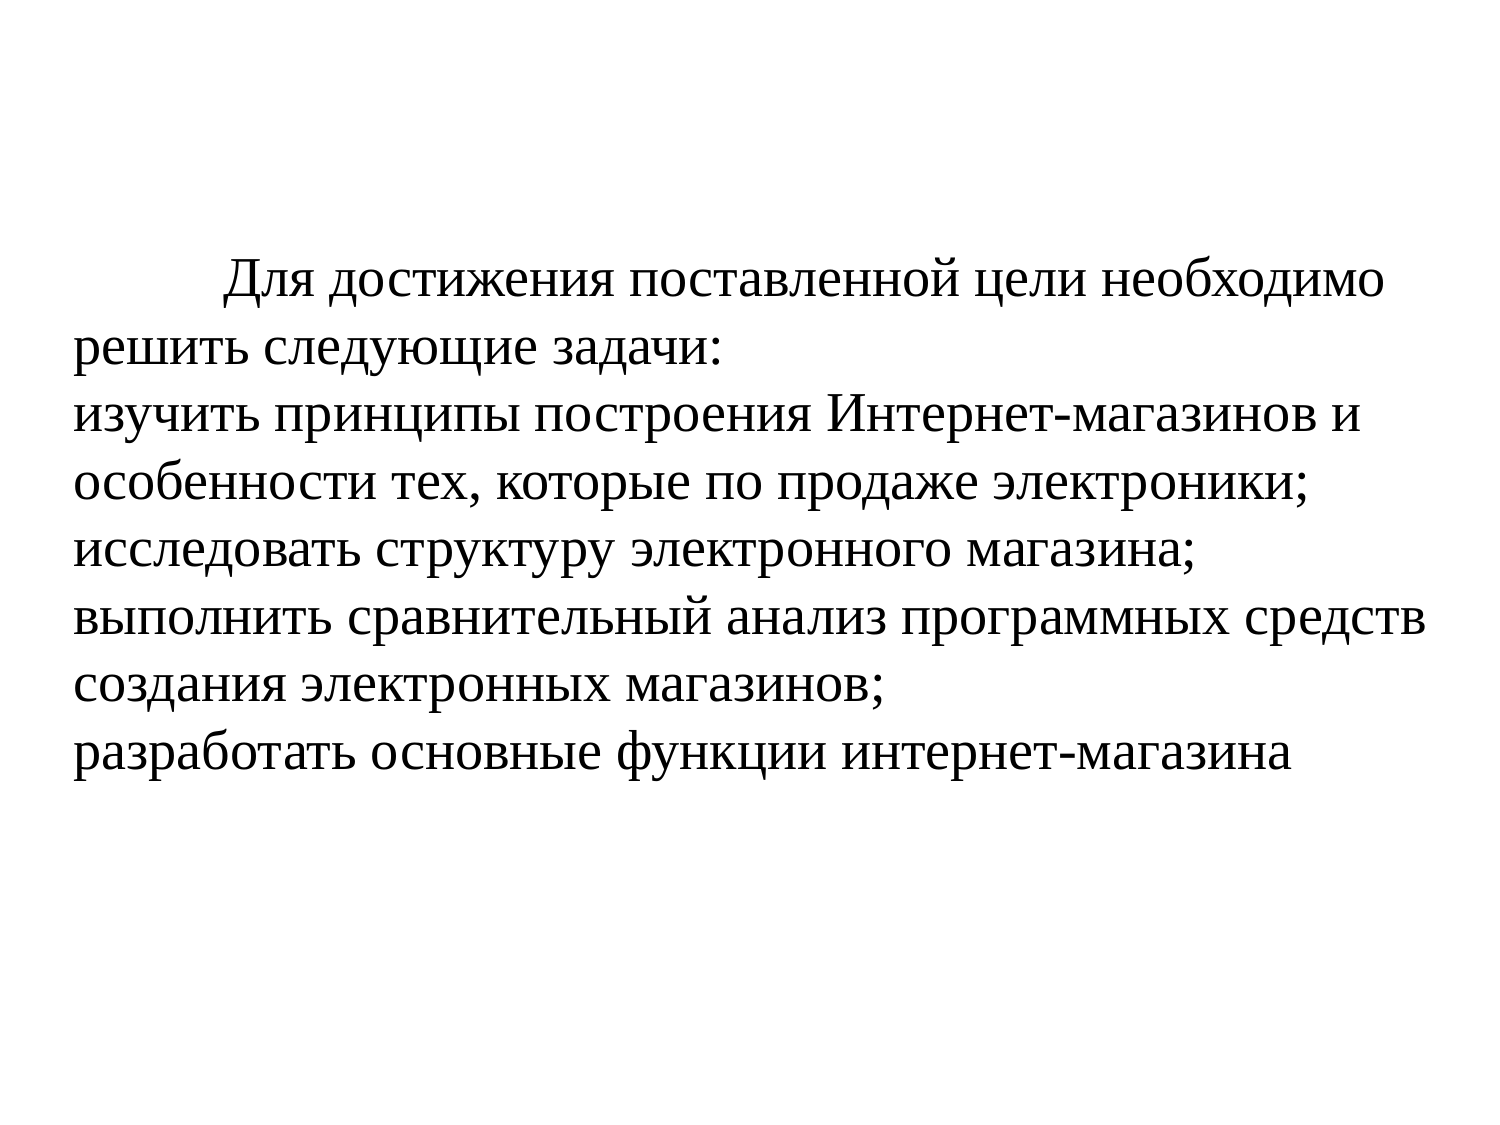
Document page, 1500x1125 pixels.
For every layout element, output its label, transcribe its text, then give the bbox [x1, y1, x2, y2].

text_box Для достижения поставленной цели необходимо решить следующие задачи: изучить принципы построения Интернет-магазинов и особенности тех, которые по продаже электроники; исследовать структуру электронного магазина; выполнить сравнительный анализ программных средств создания электронных магазинов; разработать основные функции интернет-магазина [58, 35, 1465, 1031]
